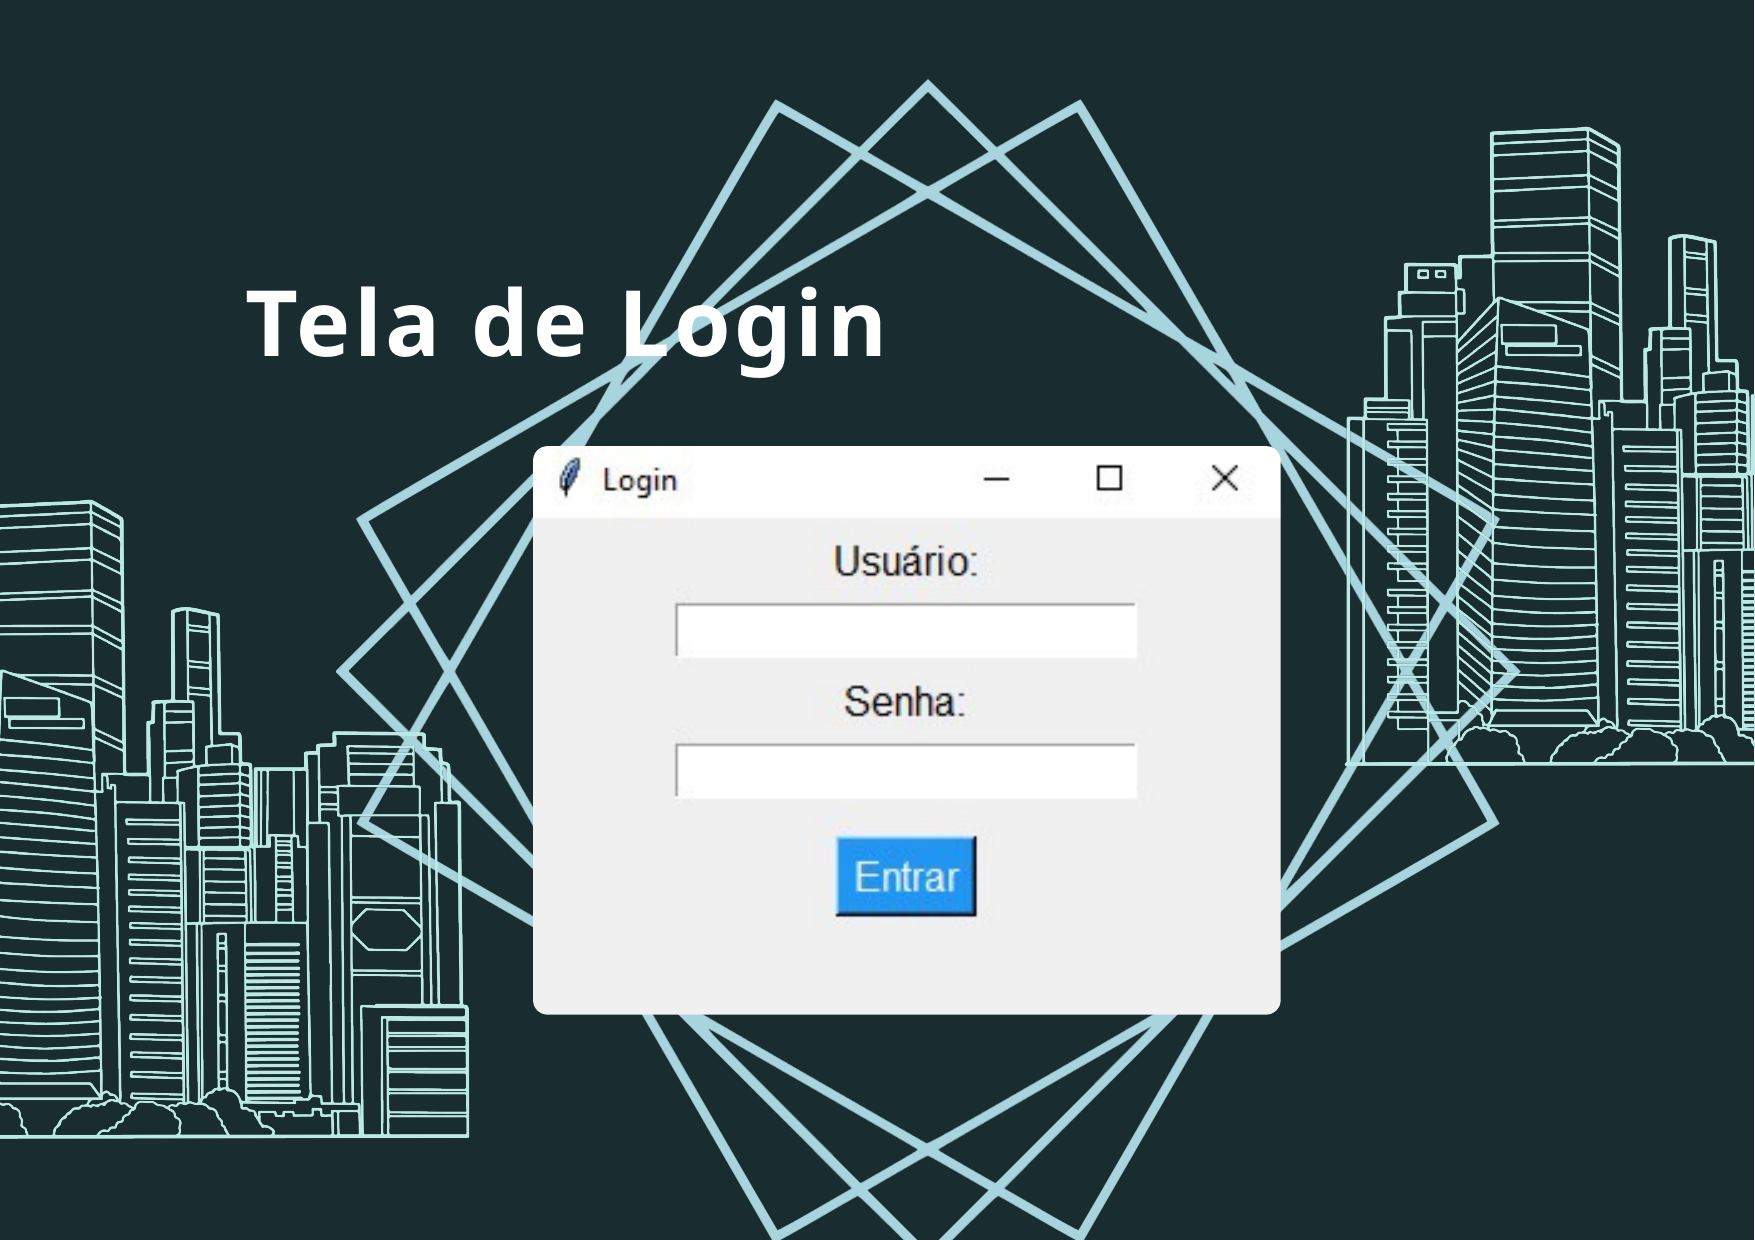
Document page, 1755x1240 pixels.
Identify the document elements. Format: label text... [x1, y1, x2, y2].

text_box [532, 445, 1281, 1015]
text_box [335, 79, 1522, 1240]
text_box Tela de Login [0, 274, 1179, 375]
text_box [0, 499, 470, 1139]
text_box [1344, 126, 1755, 766]
